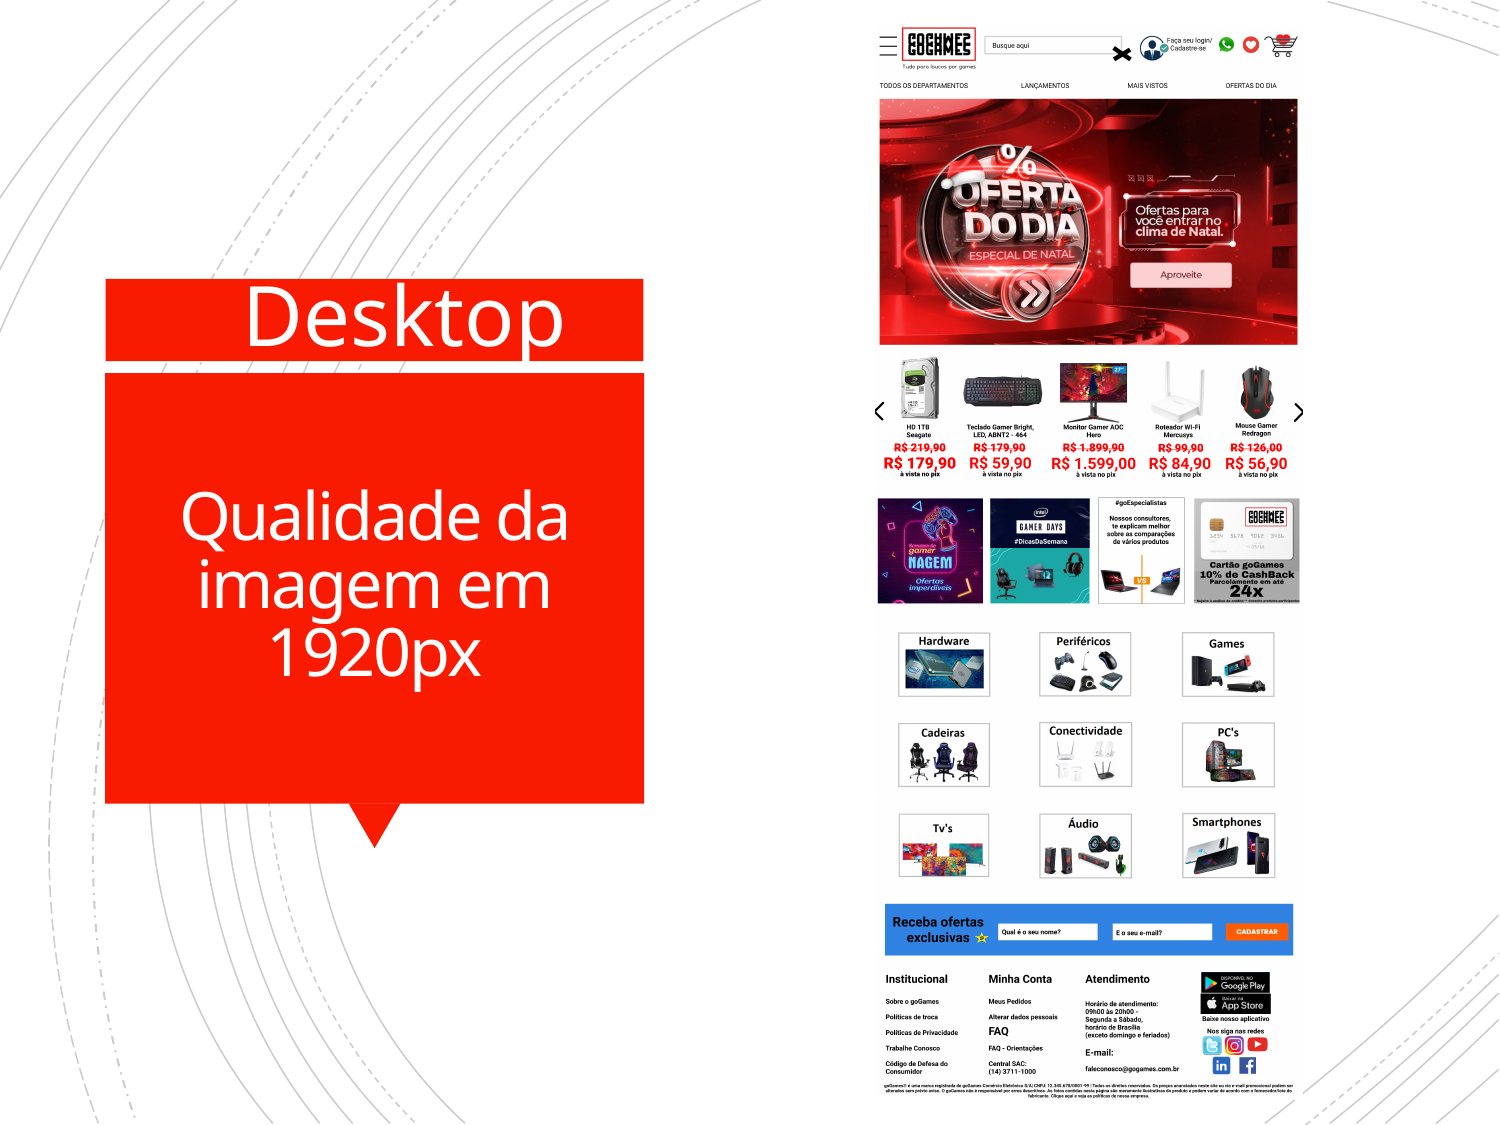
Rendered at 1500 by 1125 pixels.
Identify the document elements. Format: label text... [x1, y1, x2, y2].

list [874, 26, 1303, 1100]
title Qualidade da imagem em 1920px [118, 385, 630, 790]
text_box Desktop [228, 255, 678, 371]
